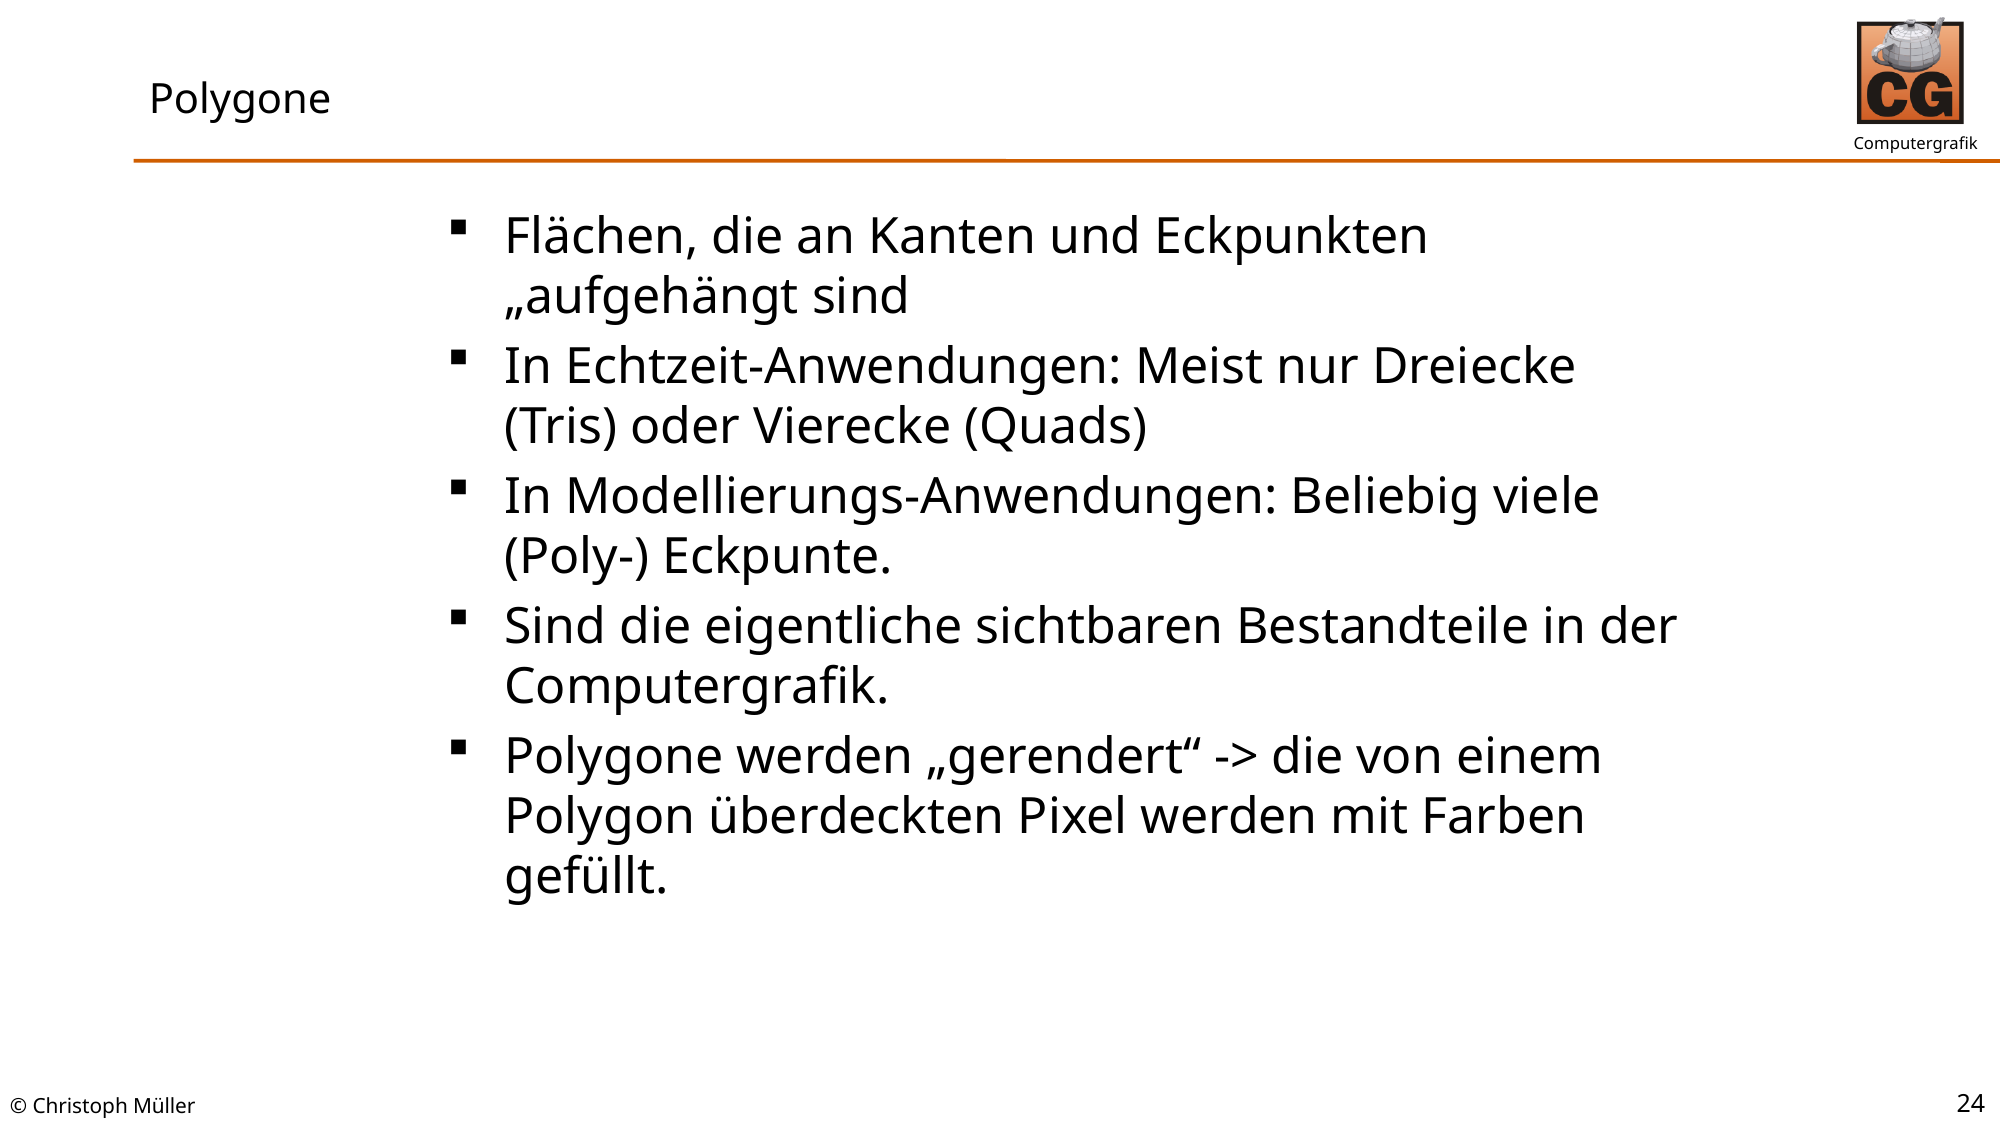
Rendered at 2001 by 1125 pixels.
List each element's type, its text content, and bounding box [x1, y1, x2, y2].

list Flächen, die an Kanten und Eckpunkten „aufgehängt sind In Echtzeit-Anwendungen: Meist nur Dreiecke (Tris) oder Vierecke (Quads) In Modellierungs-Anwendungen: Beliebig viele (Poly-) Eckpunte. Sind die eigentliche sichtbaren Bestandteile in der Computergrafik. Polygone werden „gerendert“ -> die von einem Polygon überdeckten Pixel werden mit Farben gefüllt. [432, 196, 1698, 1059]
picture [1850, 15, 1970, 130]
title Polygone [133, 42, 1457, 151]
